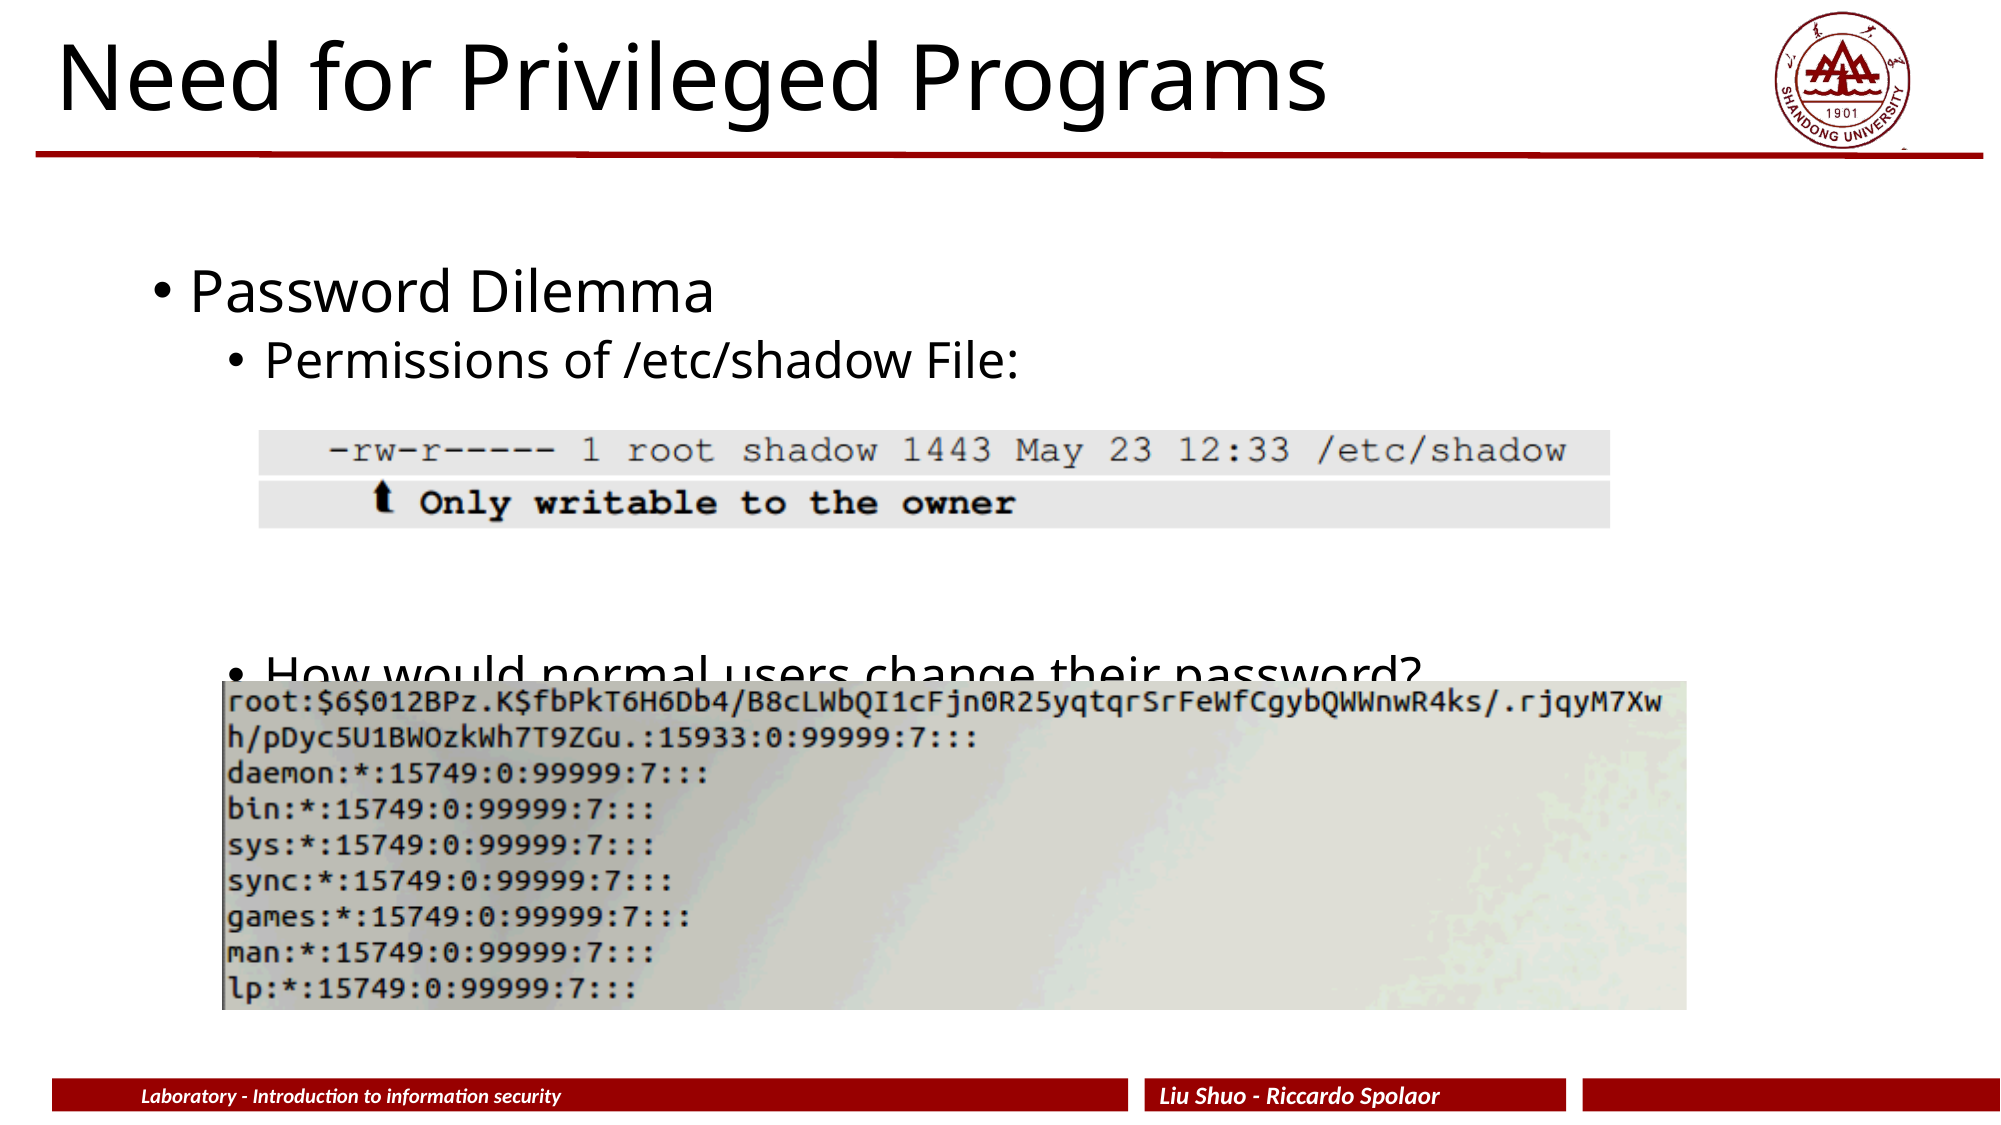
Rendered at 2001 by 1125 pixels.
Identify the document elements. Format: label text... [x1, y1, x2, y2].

picture [258, 430, 1611, 539]
list Password Dilemma Permissions of /etc/shadow File: How would normal users change their password? [137, 163, 1863, 1077]
title Need for Privileged Programs [40, 0, 1766, 162]
picture [222, 681, 1687, 1010]
picture [1774, 10, 1911, 150]
